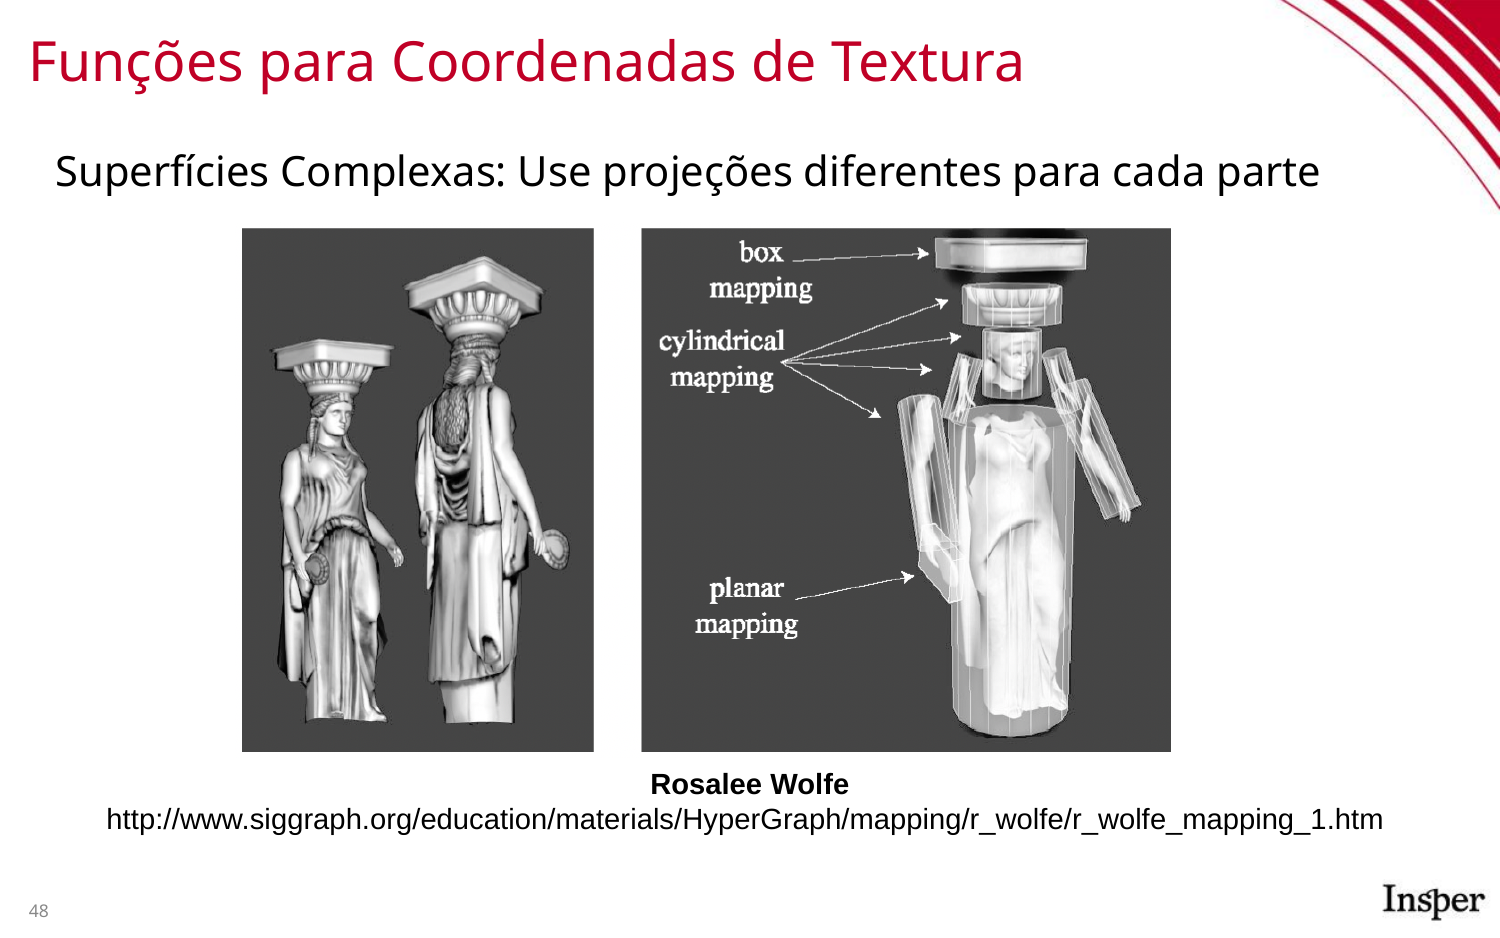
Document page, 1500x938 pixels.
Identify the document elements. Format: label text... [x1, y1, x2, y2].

picture [234, 0, 1500, 938]
list Superfícies Complexas: Use projeções diferentes para cada parte [40, 137, 1447, 224]
title Funções para Coordenadas de Textura [13, 18, 1397, 104]
slide_number ‹#› [0, 887, 78, 938]
text_box Rosalee Wolfe http://www.siggraph.org/education/materials/HyperGraph/mapping/r_wolfe/r_wolfe_mapping_1.htm [46, 757, 1453, 844]
